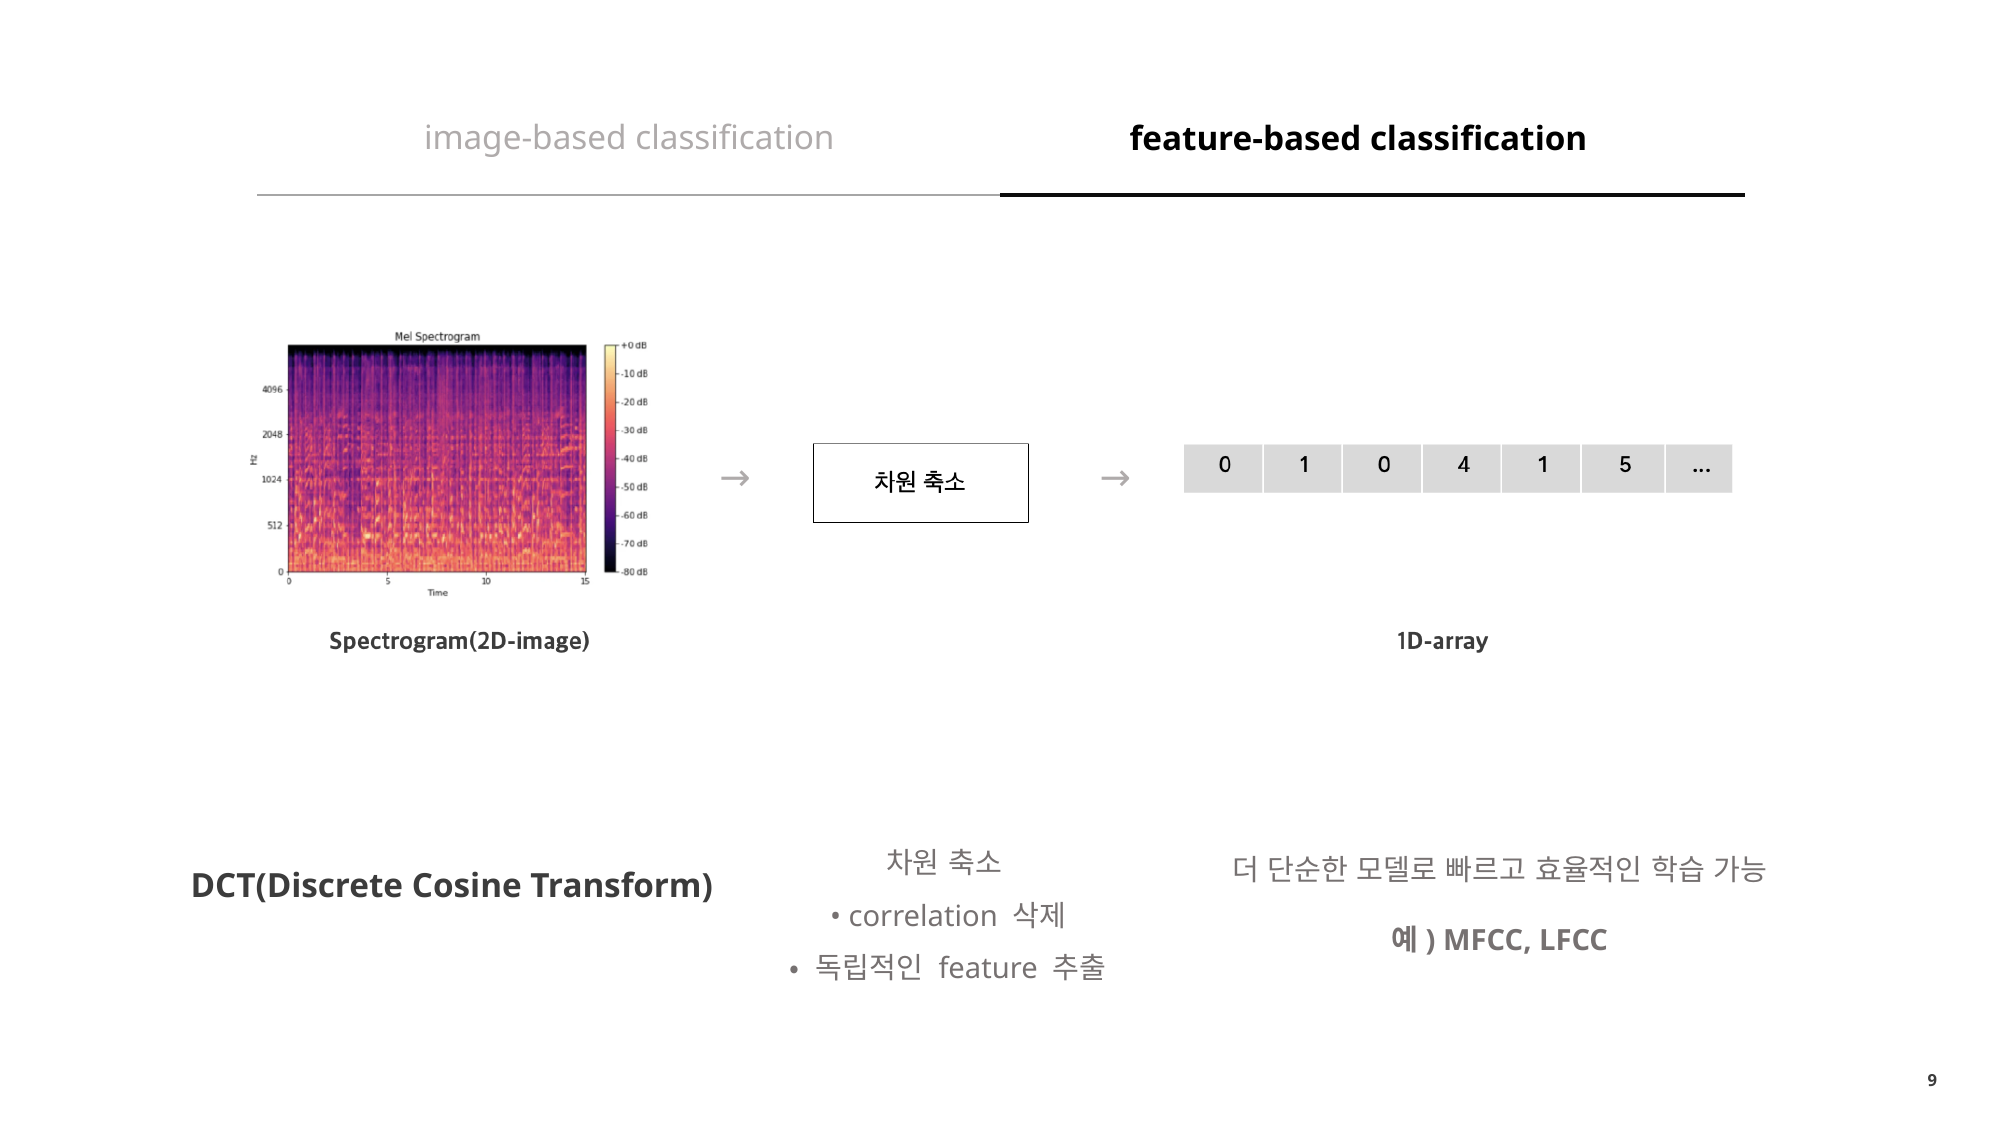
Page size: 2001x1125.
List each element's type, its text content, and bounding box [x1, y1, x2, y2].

text_box DCT(Discrete Cosine Transform) [175, 856, 729, 912]
picture [201, 305, 1761, 707]
text_box 더 단순한 모델로 빠르고 효율적인 학습 가능 예) MFCC, LFCC [1217, 843, 1783, 964]
text_box image-based classification [409, 108, 850, 164]
text_box feature-based classification [1114, 109, 1603, 165]
text_box 차원 축소 • correlation 삭제 • 독립적인 feature 추출 [775, 819, 1122, 992]
